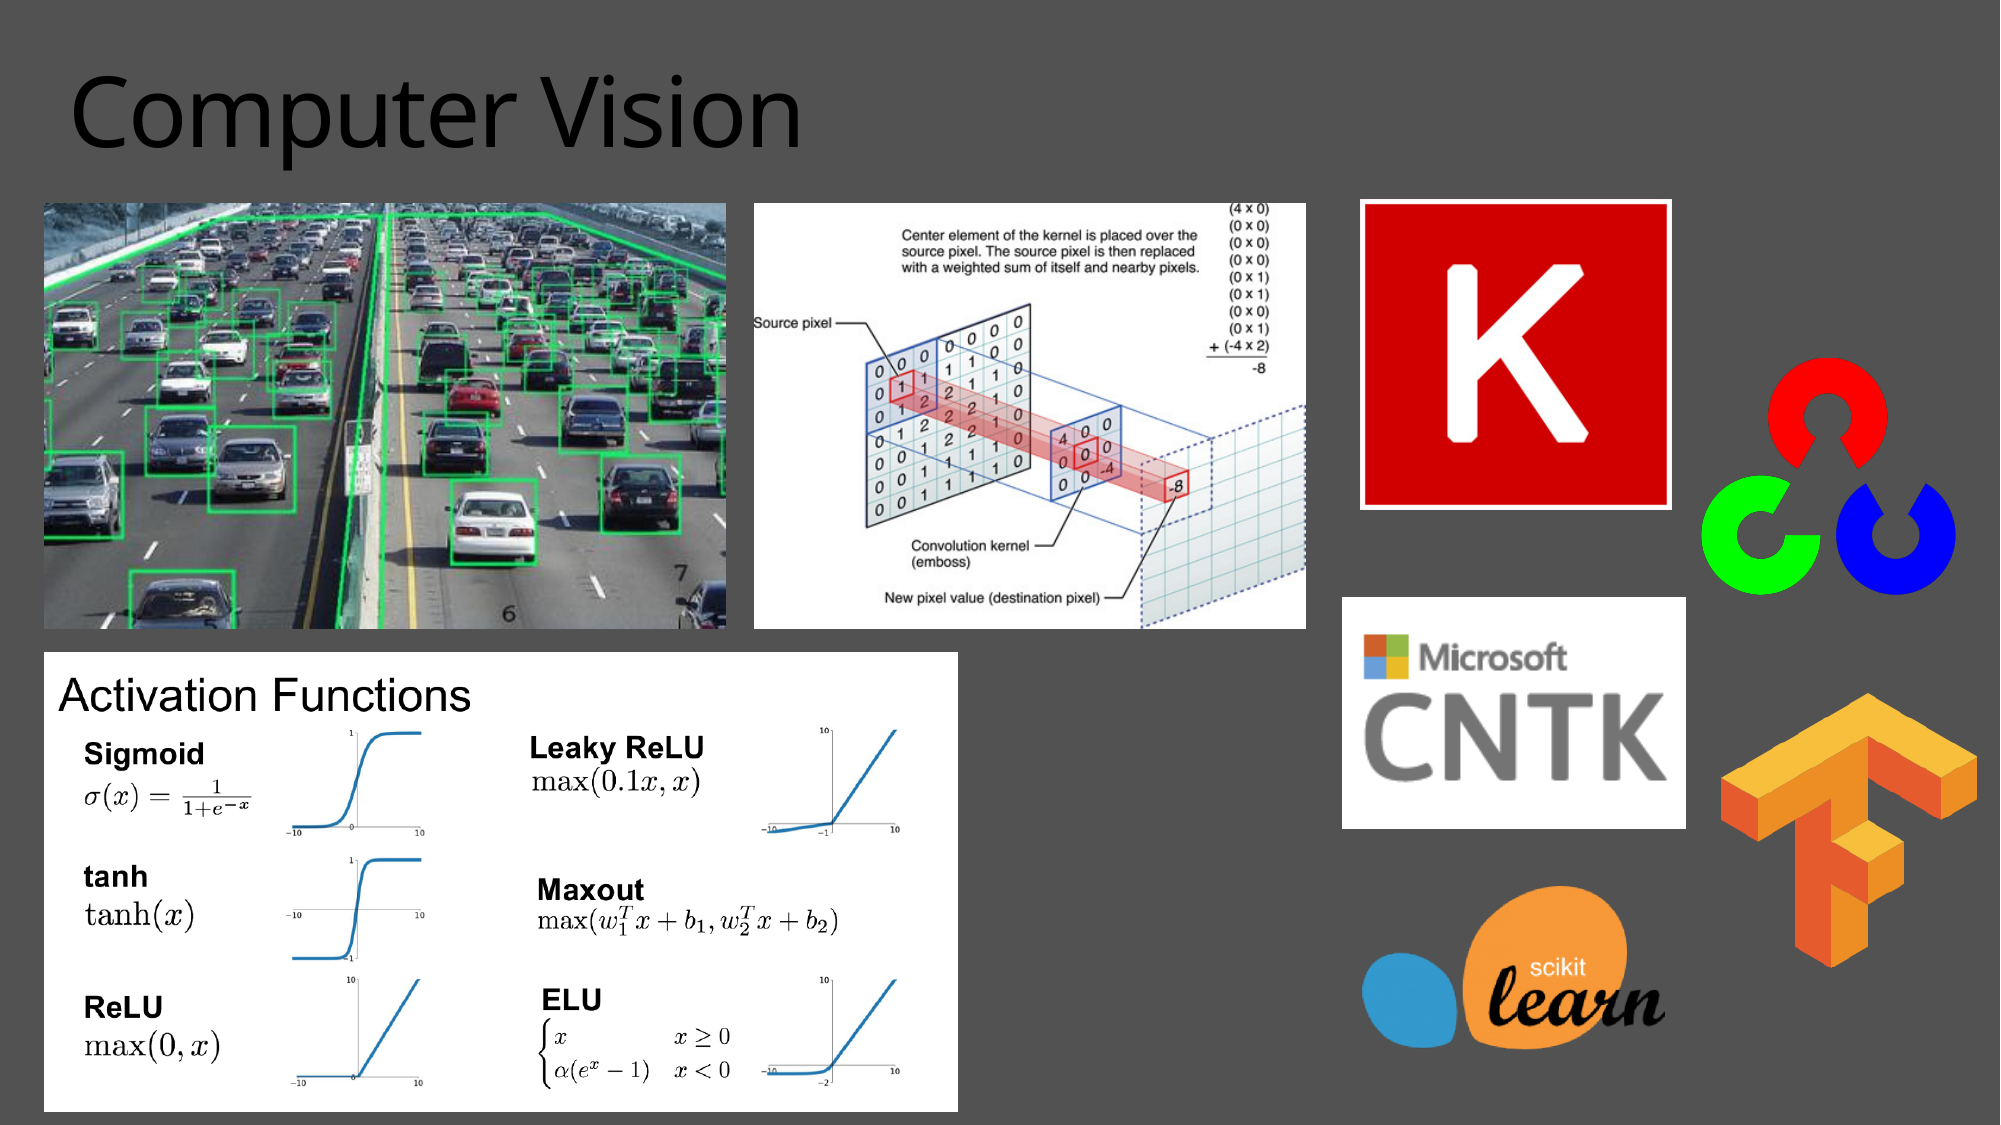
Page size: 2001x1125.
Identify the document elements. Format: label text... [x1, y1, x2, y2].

picture [1360, 198, 1672, 510]
picture [43, 203, 726, 629]
picture [43, 652, 958, 1113]
picture [1341, 597, 1686, 1125]
picture [1699, 357, 1957, 602]
picture [754, 203, 1306, 629]
title Computer Vision [44, 47, 1957, 196]
picture [1721, 692, 1978, 968]
